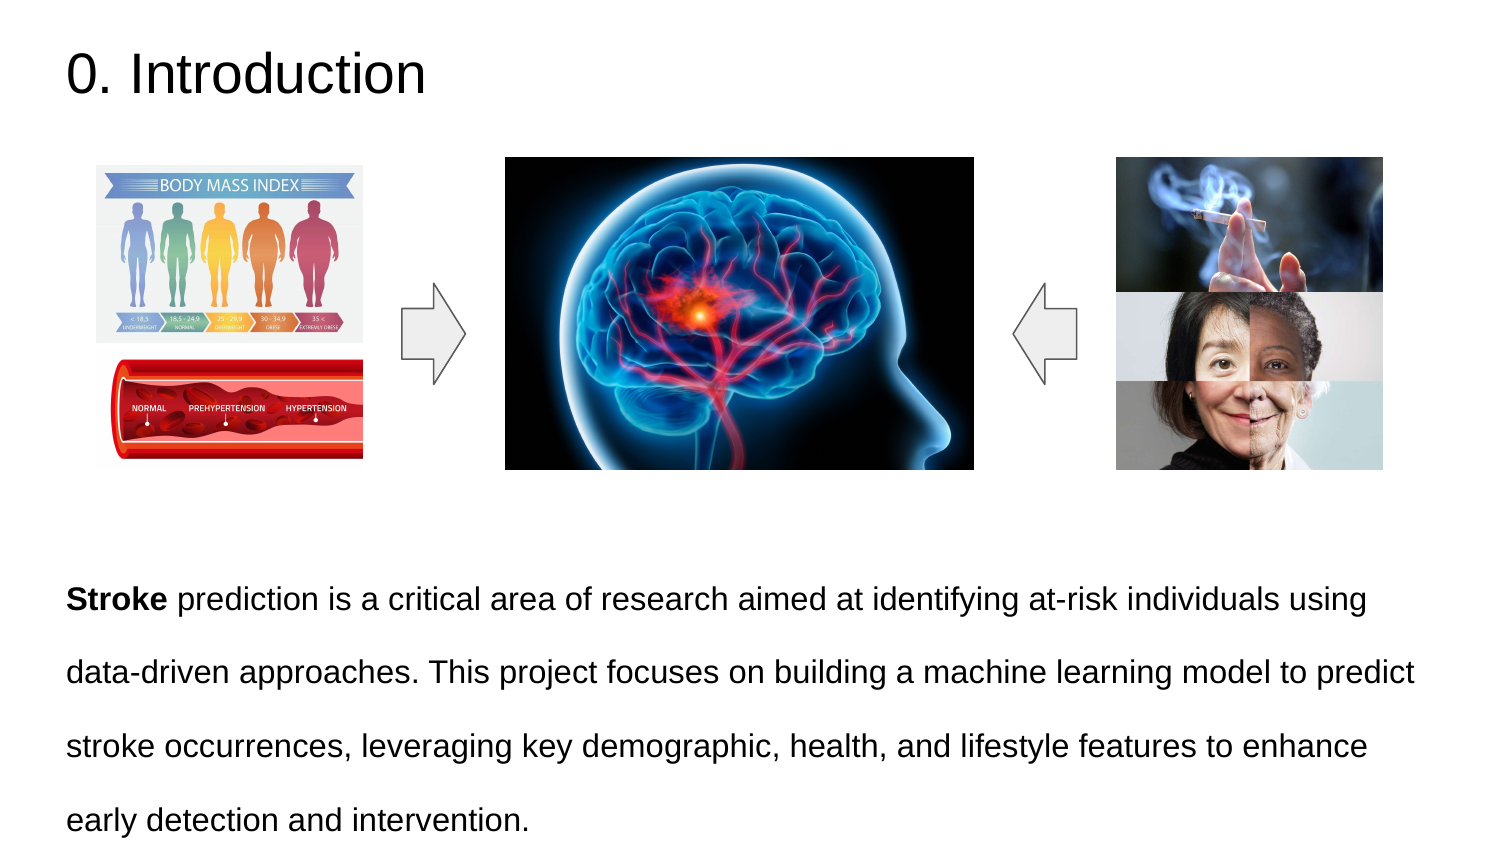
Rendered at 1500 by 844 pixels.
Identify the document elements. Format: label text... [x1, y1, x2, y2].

text_box [1013, 283, 1077, 385]
picture [505, 157, 974, 470]
picture [96, 350, 363, 470]
list Stroke prediction is a critical area of research aimed at identifying at-risk individuals using data-driven approaches. This project focuses on building a machine learning model to predict stroke occurrences, leveraging key demographic, health, and lifestyle features to enhance early detection and intervention. [51, 307, 1449, 844]
picture [1116, 157, 1383, 470]
text_box [401, 283, 466, 385]
title 0. Introduction [51, 26, 1449, 121]
picture [96, 165, 363, 344]
